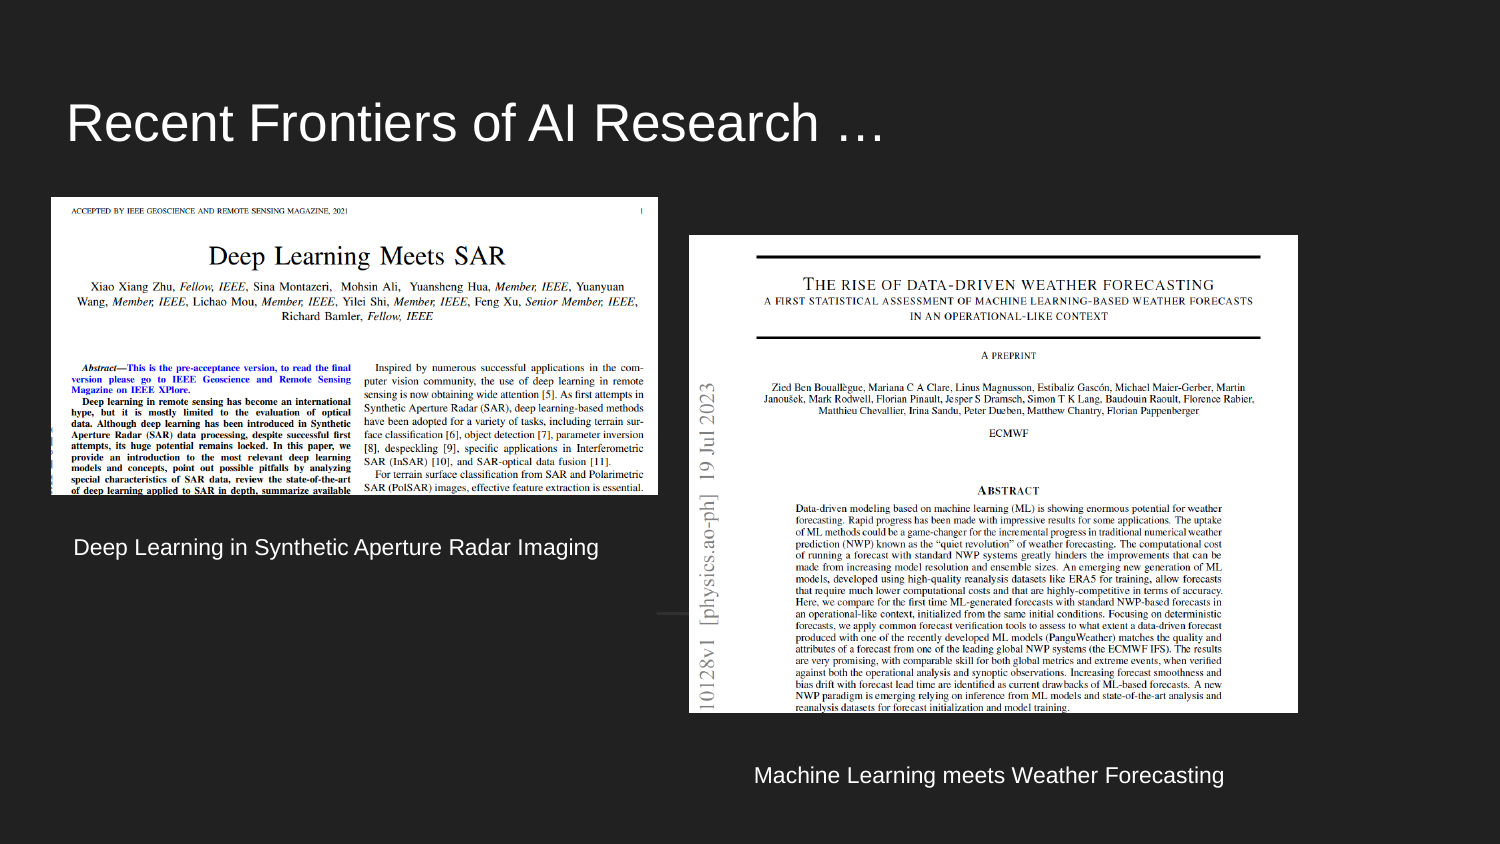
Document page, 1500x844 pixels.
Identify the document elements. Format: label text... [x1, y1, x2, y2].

picture [689, 235, 1298, 714]
picture [50, 197, 658, 495]
title Recent Frontiers of AI Research … [51, 72, 1449, 167]
text_box Deep Learning in Synthetic Aperture Radar Imaging [58, 517, 643, 583]
text_box Machine Learning meets Weather Forecasting [738, 746, 1324, 811]
